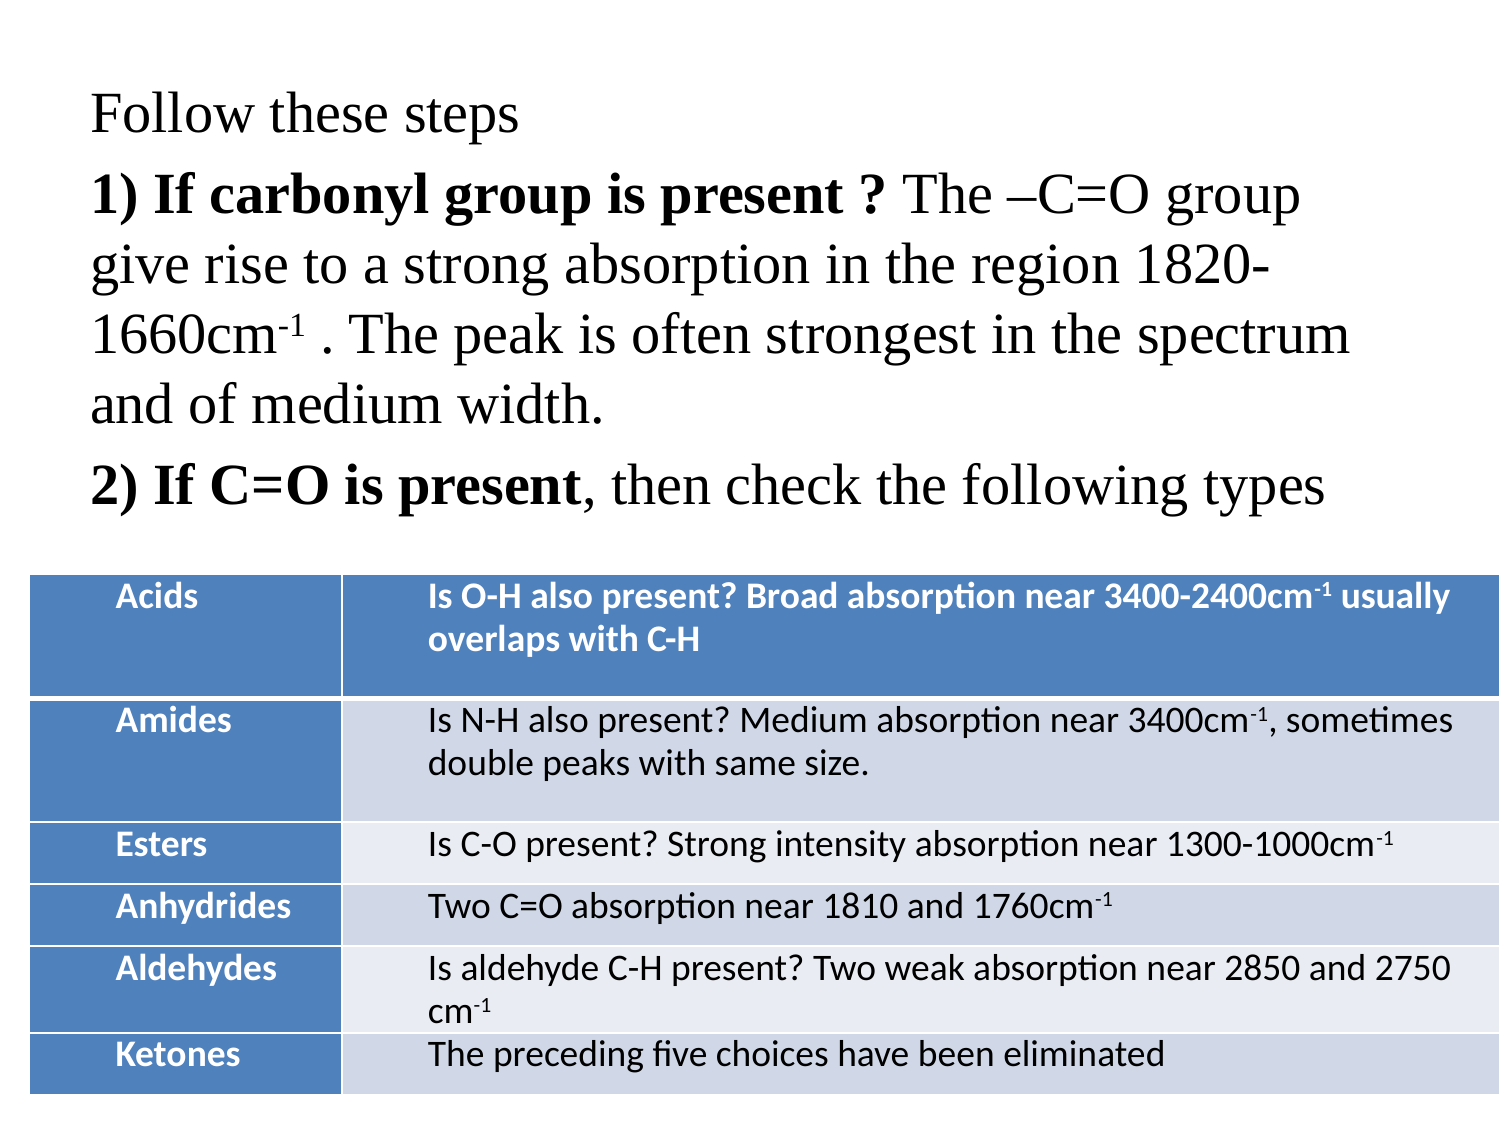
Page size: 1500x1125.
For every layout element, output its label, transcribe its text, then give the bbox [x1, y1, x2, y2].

table_cell Two C=O absorption near 1810 and 1760cm-1 [343, 885, 1499, 945]
table_cell Esters [30, 823, 341, 883]
table_cell Is C-O present? Strong intensity absorption near 1300-1000cm-1 [343, 823, 1499, 883]
table_cell The preceding five choices have been eliminated [343, 1034, 1499, 1094]
table_header Is O-H also present? Broad absorption near 3400-2400cm-1 usually overlaps with C-H [343, 575, 1499, 696]
list Follow these steps 1) If carbonyl group is present ? The –C=O group give rise to a strong absorption in the region 1820-1660cm-1 . The peak is often strongest in the spectrum and of medium width. 2) If C=O is present, then check the following types [75, 66, 1425, 551]
table_cell Is aldehyde C-H present? Two weak absorption near 2850 and 2750 cm-1 [343, 947, 1499, 1032]
table_header Acids [30, 575, 341, 696]
table_cell Aldehydes [30, 947, 341, 1032]
table_cell Anhydrides [30, 885, 341, 945]
table_cell Ketones [30, 1034, 341, 1094]
table_cell Amides [30, 701, 341, 821]
table_cell Is N-H also present? Medium absorption near 3400cm-1, sometimes double peaks with same size. [343, 701, 1499, 821]
